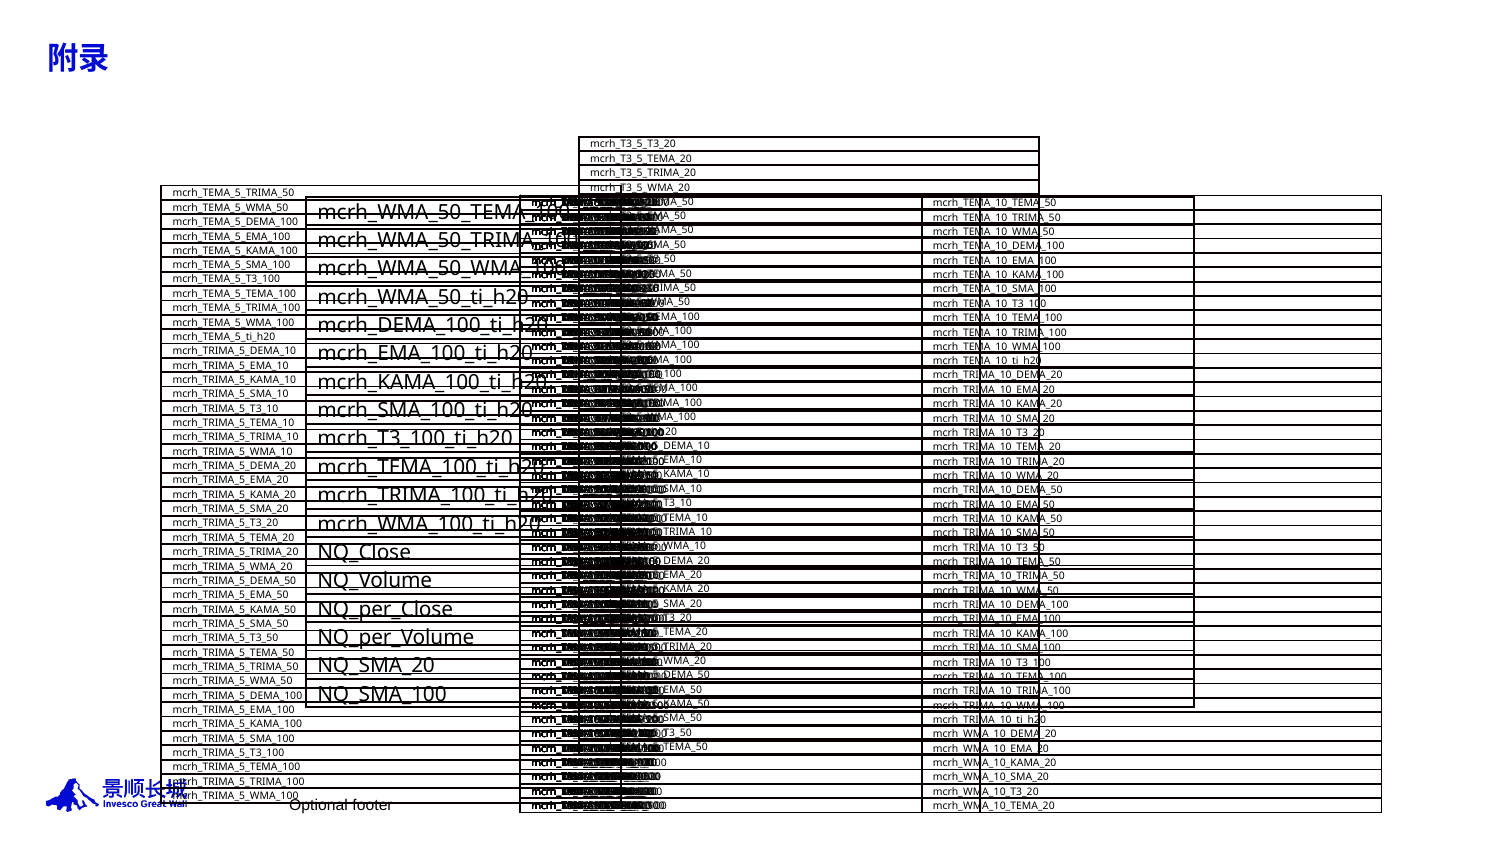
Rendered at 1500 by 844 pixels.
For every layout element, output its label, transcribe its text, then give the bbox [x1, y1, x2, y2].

table_cell mcrh_TRIMA_10_DEMA_50 [1195, 483, 1381, 496]
table_cell mcrh_TRIMA_5_SMA_10 [162, 387, 305, 400]
table_cell mcrh_TRIMA_5_TRIMA_10 [162, 430, 305, 443]
table_cell mcrh_TRIMA_5_SMA_100 [162, 732, 519, 744]
table_cell mcrh_WMA_50_SMA_100 [521, 785, 979, 797]
table_header mcrh_TEMA_10_TEMA_50 [1195, 196, 1381, 209]
table_cell mcrh_TRIMA_5_SMA_20 [162, 502, 305, 515]
table_cell mcrh_TRIMA_10_TRIMA_20 [1195, 455, 1381, 467]
table_cell mcrh_T3_5_TRIMA_20 [580, 166, 1038, 179]
table_cell mcrh_TRIMA_5_KAMA_10 [162, 373, 305, 386]
table_cell mcrh_TRIMA_5_TRIMA_50 [162, 660, 305, 673]
table_cell mcrh_TRIMA_5_KAMA_100 [162, 717, 519, 730]
table_cell mcrh_TRIMA_10_KAMA_50 [1195, 512, 1381, 525]
table_cell mcrh_TEMA_5_WMA_100 [162, 316, 305, 328]
table_cell mcrh_TRIMA_5_TRIMA_20 [162, 545, 305, 558]
table_header mcrh_T3_5_T3_20 [580, 138, 1038, 150]
table_cell NQ_SMA_100 [307, 680, 1193, 706]
table_cell mcrh_TEMA_100_ti_h20 [307, 453, 1193, 479]
table_cell mcrh_TEMA_10_T3_100 [1195, 297, 1381, 309]
table_cell mcrh_TEMA_10_KAMA_100 [1195, 268, 1381, 281]
table_cell mcrh_DEMA_100_ti_h20 [307, 311, 1193, 338]
table_cell mcrh_TRIMA_10_KAMA_20 [1195, 397, 1381, 410]
table_cell mcrh_TRIMA_10_DEMA_100 [1195, 598, 1381, 611]
table_cell mcrh_SMA_100_ti_h20 [307, 396, 1193, 423]
table_cell mcrh_WMA_100_ti_h20 [307, 510, 1193, 536]
table_cell mcrh_TRIMA_10_TEMA_50 [1195, 555, 1381, 568]
table_cell mcrh_TRIMA_5_TRIMA_100 [162, 775, 519, 787]
table_cell mcrh_TRIMA_10_TEMA_100 [1195, 670, 1381, 683]
table_cell NQ_Volume [307, 566, 1193, 593]
table_cell mcrh_TEMA_10_EMA_100 [1195, 254, 1381, 266]
table_cell mcrh_WMA_50_T3_100 [521, 799, 979, 812]
table_cell mcrh_TRIMA_5_EMA_10 [162, 359, 305, 371]
table_cell mcrh_TRIMA_5_T3_100 [162, 746, 519, 759]
table_cell mcrh_WMA_50_WMA_100 [307, 254, 1193, 281]
table_cell mcrh_TEMA_5_EMA_100 [162, 230, 305, 242]
table_cell mcrh_TEMA_10_TRIMA_50 [1195, 211, 1381, 223]
table_cell mcrh_TRIMA_10_SMA_50 [1195, 526, 1381, 539]
table_cell mcrh_TRIMA_5_TEMA_10 [162, 416, 305, 429]
footer Optional footer [289, 804, 821, 817]
table_cell mcrh_TEMA_5_TRIMA_100 [162, 301, 305, 314]
table_cell mcrh_TRIMA_10_WMA_50 [1195, 584, 1381, 596]
table_cell mcrh_TRIMA_10_TEMA_20 [1195, 440, 1381, 453]
table_cell mcrh_TRIMA_5_EMA_20 [162, 474, 305, 486]
table_cell mcrh_WMA_10_DEMA_20 [981, 727, 1381, 740]
table_cell mcrh_WMA_10_KAMA_20 [981, 756, 1381, 769]
table_cell mcrh_TEMA_5_SMA_100 [162, 258, 305, 271]
picture [46, 778, 187, 812]
table_cell mcrh_TRIMA_10_TRIMA_50 [1195, 570, 1381, 582]
table_cell mcrh_TRIMA_10_EMA_50 [1195, 498, 1381, 510]
table_cell mcrh_TRIMA_10_WMA_100 [981, 699, 1381, 711]
table_cell mcrh_TEMA_10_TRIMA_100 [1195, 326, 1381, 338]
table_cell mcrh_TEMA_10_WMA_50 [1195, 225, 1381, 238]
table_cell mcrh_TRIMA_50_WMA_100 [521, 713, 979, 726]
table_cell mcrh_T3_5_TEMA_20 [580, 152, 1038, 164]
table_cell mcrh_WMA_50_ti_h20 [307, 283, 1193, 309]
table_cell mcrh_TEMA_10_SMA_100 [1195, 283, 1381, 295]
table_cell mcrh_TRIMA_5_KAMA_50 [162, 603, 305, 615]
table_cell mcrh_TEMA_10_TEMA_100 [1195, 311, 1381, 324]
table_cell mcrh_TRIMA_5_WMA_10 [162, 445, 305, 457]
table_cell mcrh_TRIMA_5_TEMA_100 [162, 761, 519, 773]
table_cell mcrh_TRIMA_5_DEMA_50 [162, 574, 305, 587]
table_cell mcrh_TRIMA_10_EMA_20 [1195, 383, 1381, 396]
table_cell mcrh_TRIMA_50_ti_h20 [521, 727, 979, 740]
table_cell mcrh_TEMA_5_KAMA_100 [162, 244, 305, 256]
table_cell mcrh_TEMA_5_TEMA_100 [162, 287, 305, 300]
table_cell mcrh_T3_5_WMA_20 [580, 181, 1038, 193]
table_cell mcrh_TEMA_5_T3_100 [162, 273, 305, 285]
table_cell mcrh_TRIMA_5_SMA_50 [162, 617, 305, 630]
table_header mcrh_WMA_50_TEMA_100 [307, 198, 1193, 224]
table_cell mcrh_TRIMA_5_WMA_100 [162, 789, 519, 802]
table_cell mcrh_TRIMA_5_DEMA_20 [162, 459, 305, 472]
title 附录 [47, 42, 1454, 137]
table_cell mcrh_TEMA_5_WMA_50 [162, 201, 305, 213]
table_cell mcrh_TRIMA_5_WMA_50 [162, 674, 305, 687]
table_cell NQ_Close [307, 538, 1193, 565]
table_cell mcrh_TRIMA_5_T3_10 [162, 402, 305, 414]
table_cell mcrh_TRIMA_5_DEMA_10 [162, 344, 305, 357]
table_cell mcrh_TRIMA_5_T3_50 [162, 631, 305, 644]
table_cell mcrh_WMA_10_TEMA_20 [981, 799, 1381, 812]
table_cell mcrh_TRIMA_5_WMA_20 [162, 560, 305, 572]
table_cell mcrh_TRIMA_5_TEMA_20 [162, 531, 305, 543]
table_cell mcrh_TRIMA_10_TRIMA_100 [1195, 684, 1381, 697]
table_cell mcrh_TEMA_5_ti_h20 [162, 330, 305, 343]
table_cell mcrh_TRIMA_10_T3_20 [1195, 426, 1381, 439]
table_cell mcrh_TRIMA_10_EMA_100 [1195, 613, 1381, 625]
table_cell mcrh_EMA_100_ti_h20 [307, 340, 1193, 366]
table_cell mcrh_KAMA_100_ti_h20 [307, 368, 1193, 394]
table_cell mcrh_WMA_10_T3_20 [981, 785, 1381, 797]
table_cell mcrh_WMA_50_TRIMA_100 [307, 226, 1193, 253]
table_cell mcrh_T3_100_ti_h20 [307, 425, 1193, 451]
table_cell NQ_per_Close [307, 595, 1193, 621]
table_cell NQ_per_Volume [307, 623, 1193, 650]
table_cell mcrh_TRIMA_10_T3_50 [1195, 541, 1381, 553]
table_cell mcrh_TEMA_5_DEMA_100 [162, 215, 305, 228]
table_cell mcrh_TRIMA_10_DEMA_20 [1195, 369, 1381, 381]
table_cell mcrh_TRIMA_5_KAMA_20 [162, 488, 305, 500]
table_cell mcrh_TRIMA_5_EMA_100 [162, 703, 519, 716]
table_cell mcrh_WMA_10_SMA_20 [981, 770, 1381, 783]
table_cell mcrh_WMA_50_DEMA_100 [521, 742, 979, 754]
table_cell mcrh_WMA_50_KAMA_100 [521, 770, 979, 783]
table_cell mcrh_TRIMA_10_T3_100 [1195, 656, 1381, 668]
table_cell mcrh_TRIMA_10_SMA_20 [1195, 412, 1381, 424]
table_cell mcrh_TRIMA_100_ti_h20 [307, 481, 1193, 508]
table_cell mcrh_TEMA_10_WMA_100 [1195, 340, 1381, 353]
table_cell NQ_SMA_20 [307, 651, 1193, 678]
table_cell mcrh_TRIMA_5_EMA_50 [162, 588, 305, 601]
table_header mcrh_TEMA_5_TRIMA_50 [162, 186, 620, 199]
table_cell mcrh_TEMA_10_ti_h20 [1195, 354, 1381, 367]
table_cell mcrh_TRIMA_5_DEMA_100 [162, 689, 305, 701]
table_cell mcrh_TRIMA_10_WMA_20 [1195, 469, 1381, 482]
table_cell mcrh_WMA_50_EMA_100 [521, 756, 979, 769]
table_cell mcrh_TRIMA_10_SMA_100 [1195, 641, 1381, 654]
table_cell mcrh_TEMA_10_DEMA_100 [1195, 239, 1381, 252]
table_cell mcrh_TRIMA_5_TEMA_50 [162, 646, 305, 658]
table_cell mcrh_TRIMA_5_T3_20 [162, 517, 305, 529]
table_cell mcrh_WMA_10_EMA_20 [981, 742, 1381, 754]
table_cell mcrh_TRIMA_10_KAMA_100 [1195, 627, 1381, 640]
table_cell mcrh_TRIMA_10_ti_h20 [981, 713, 1381, 726]
